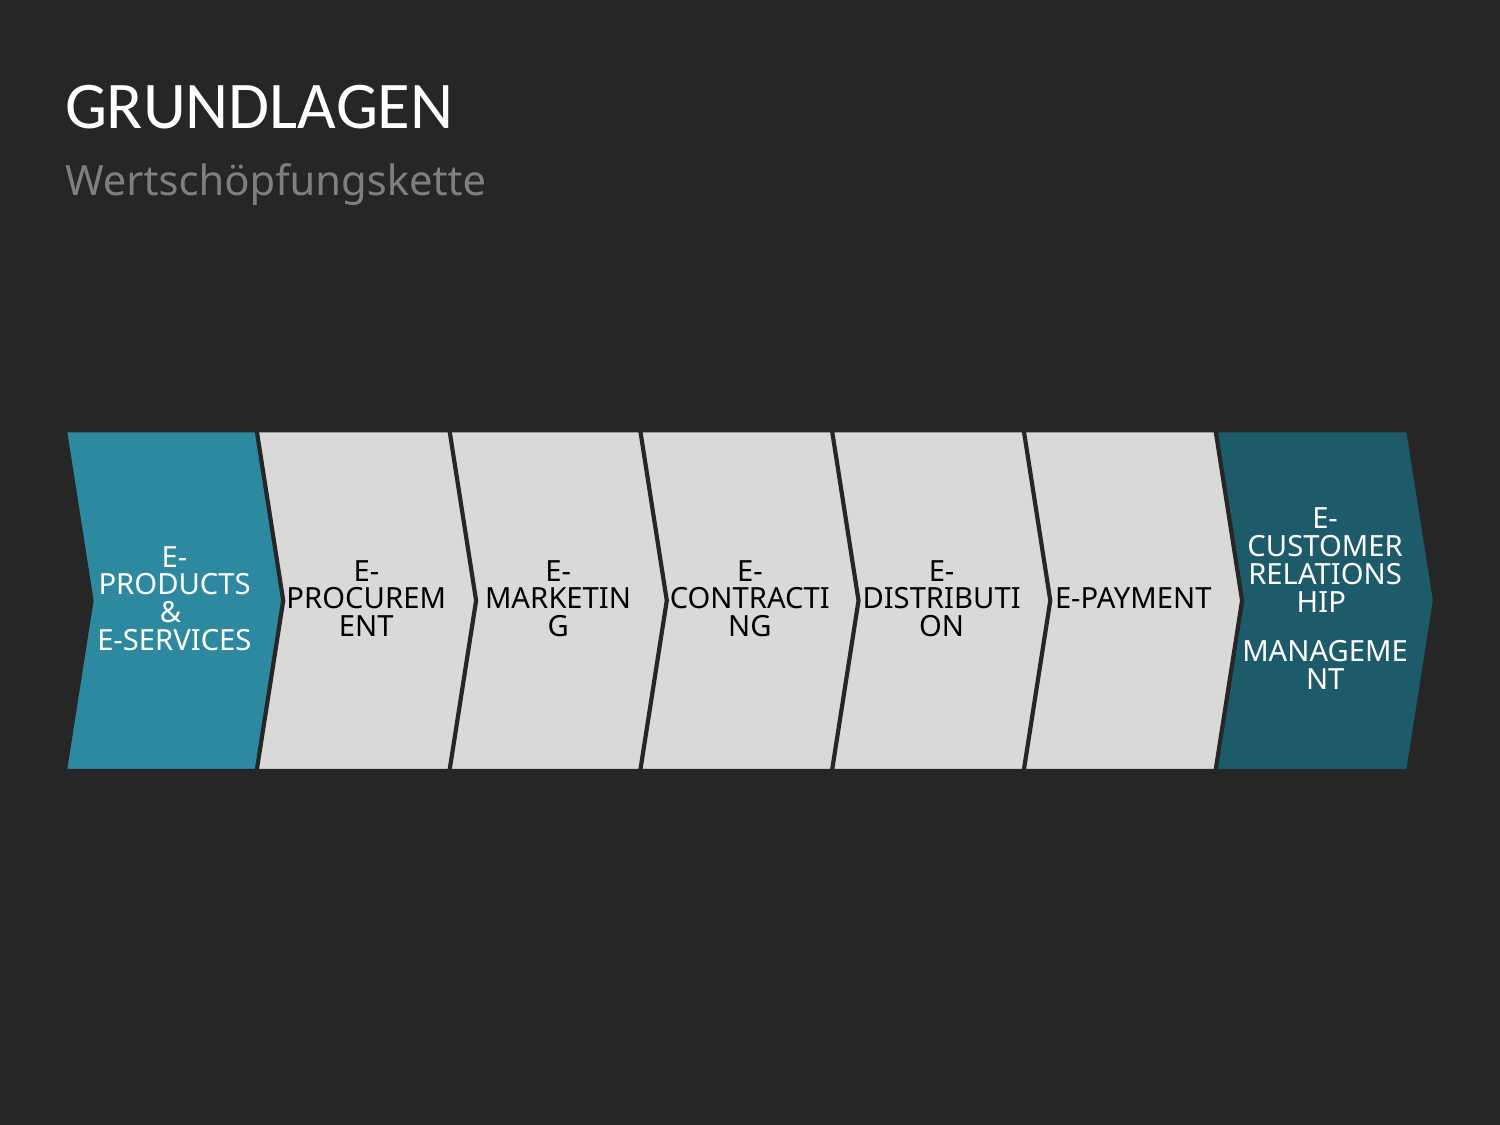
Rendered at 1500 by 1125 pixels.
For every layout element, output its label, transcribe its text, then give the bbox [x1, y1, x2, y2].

title GRUNDLAGEN [64, 70, 1435, 159]
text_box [64, 429, 1436, 772]
list Wertschöpfungskette [64, 159, 1435, 248]
